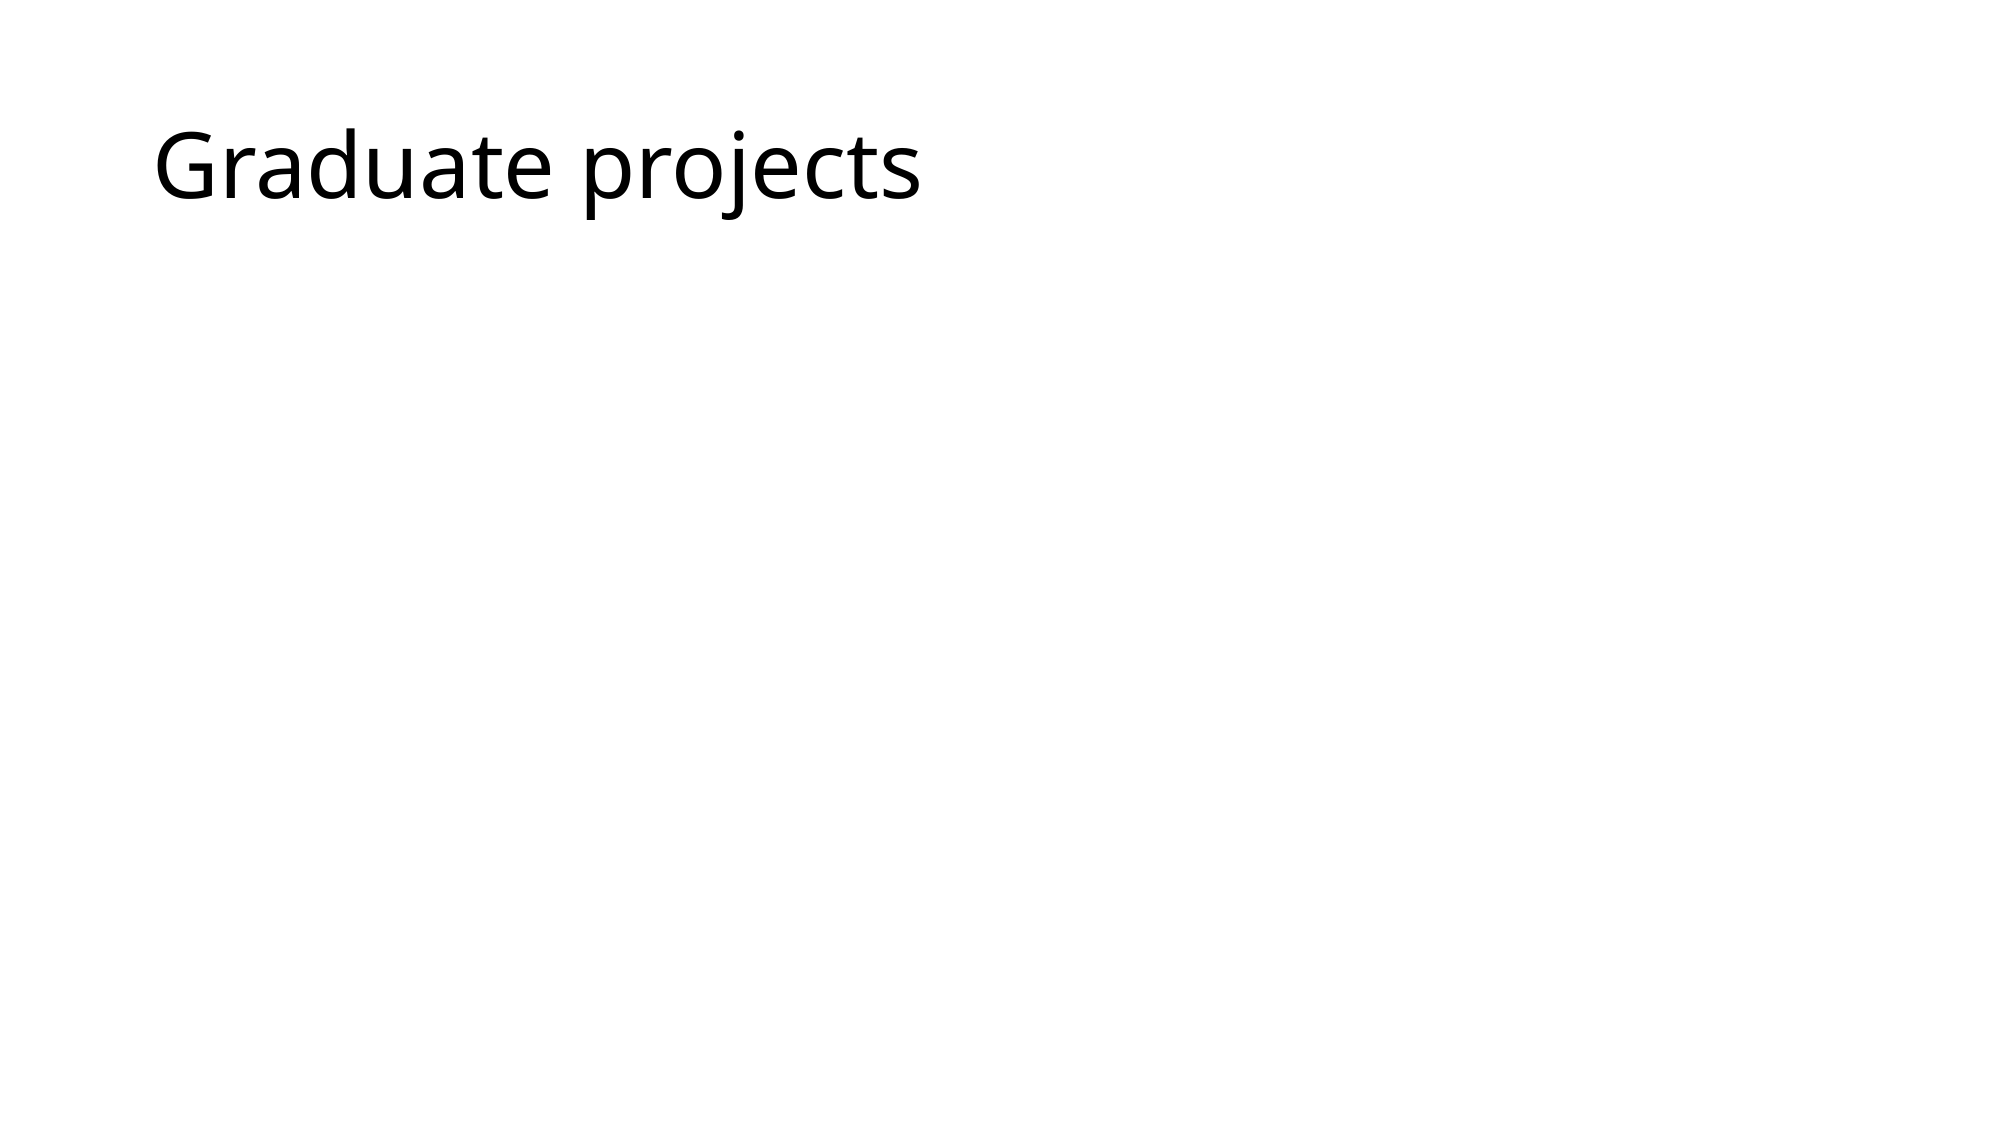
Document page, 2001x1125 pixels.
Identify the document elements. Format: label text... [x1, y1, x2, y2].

title Graduate projects [137, 59, 1863, 278]
